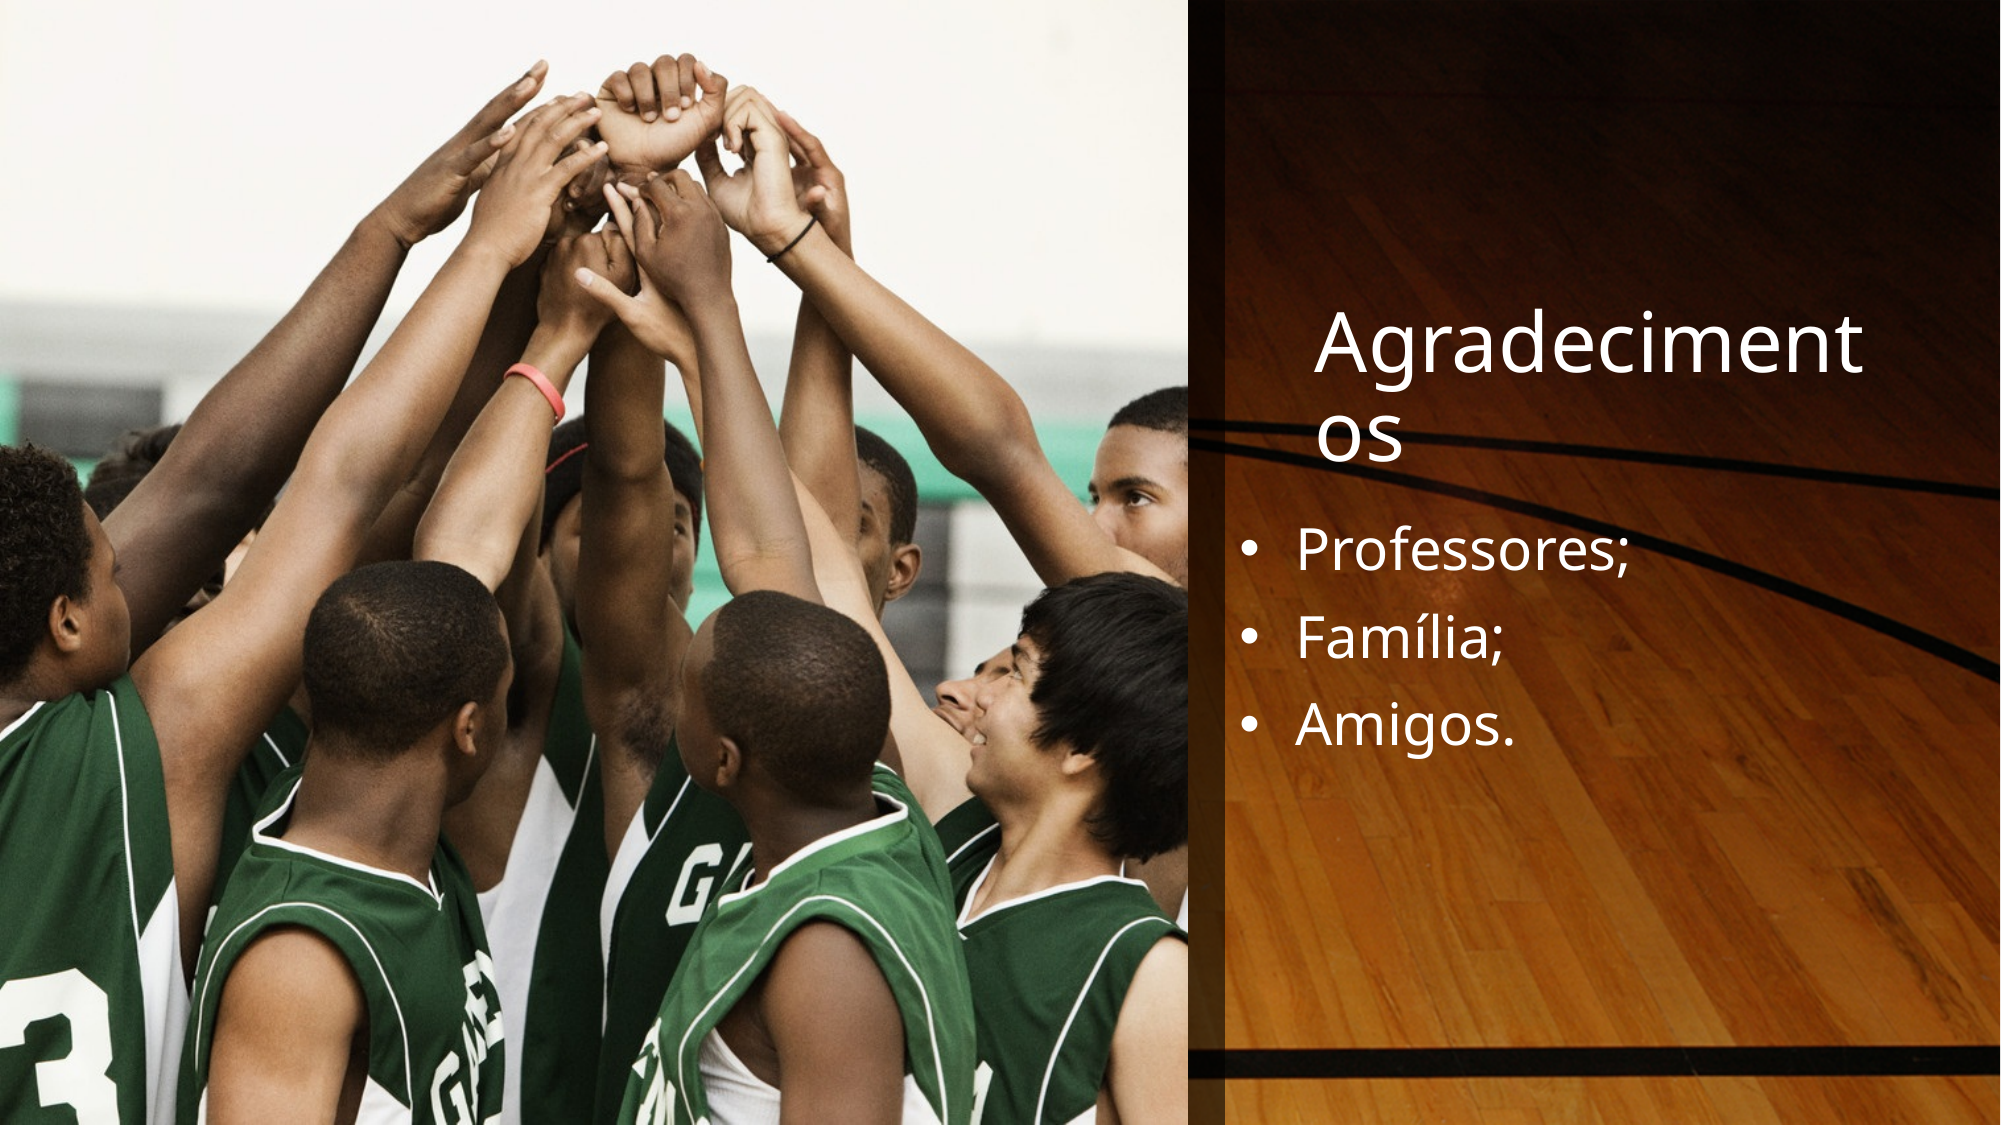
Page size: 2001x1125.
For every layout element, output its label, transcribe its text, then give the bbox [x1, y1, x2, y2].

title Agradecimentos [1299, 137, 1900, 488]
picture [0, 0, 2001, 1125]
list Professores; Família; Amigos. [1224, 512, 1981, 988]
